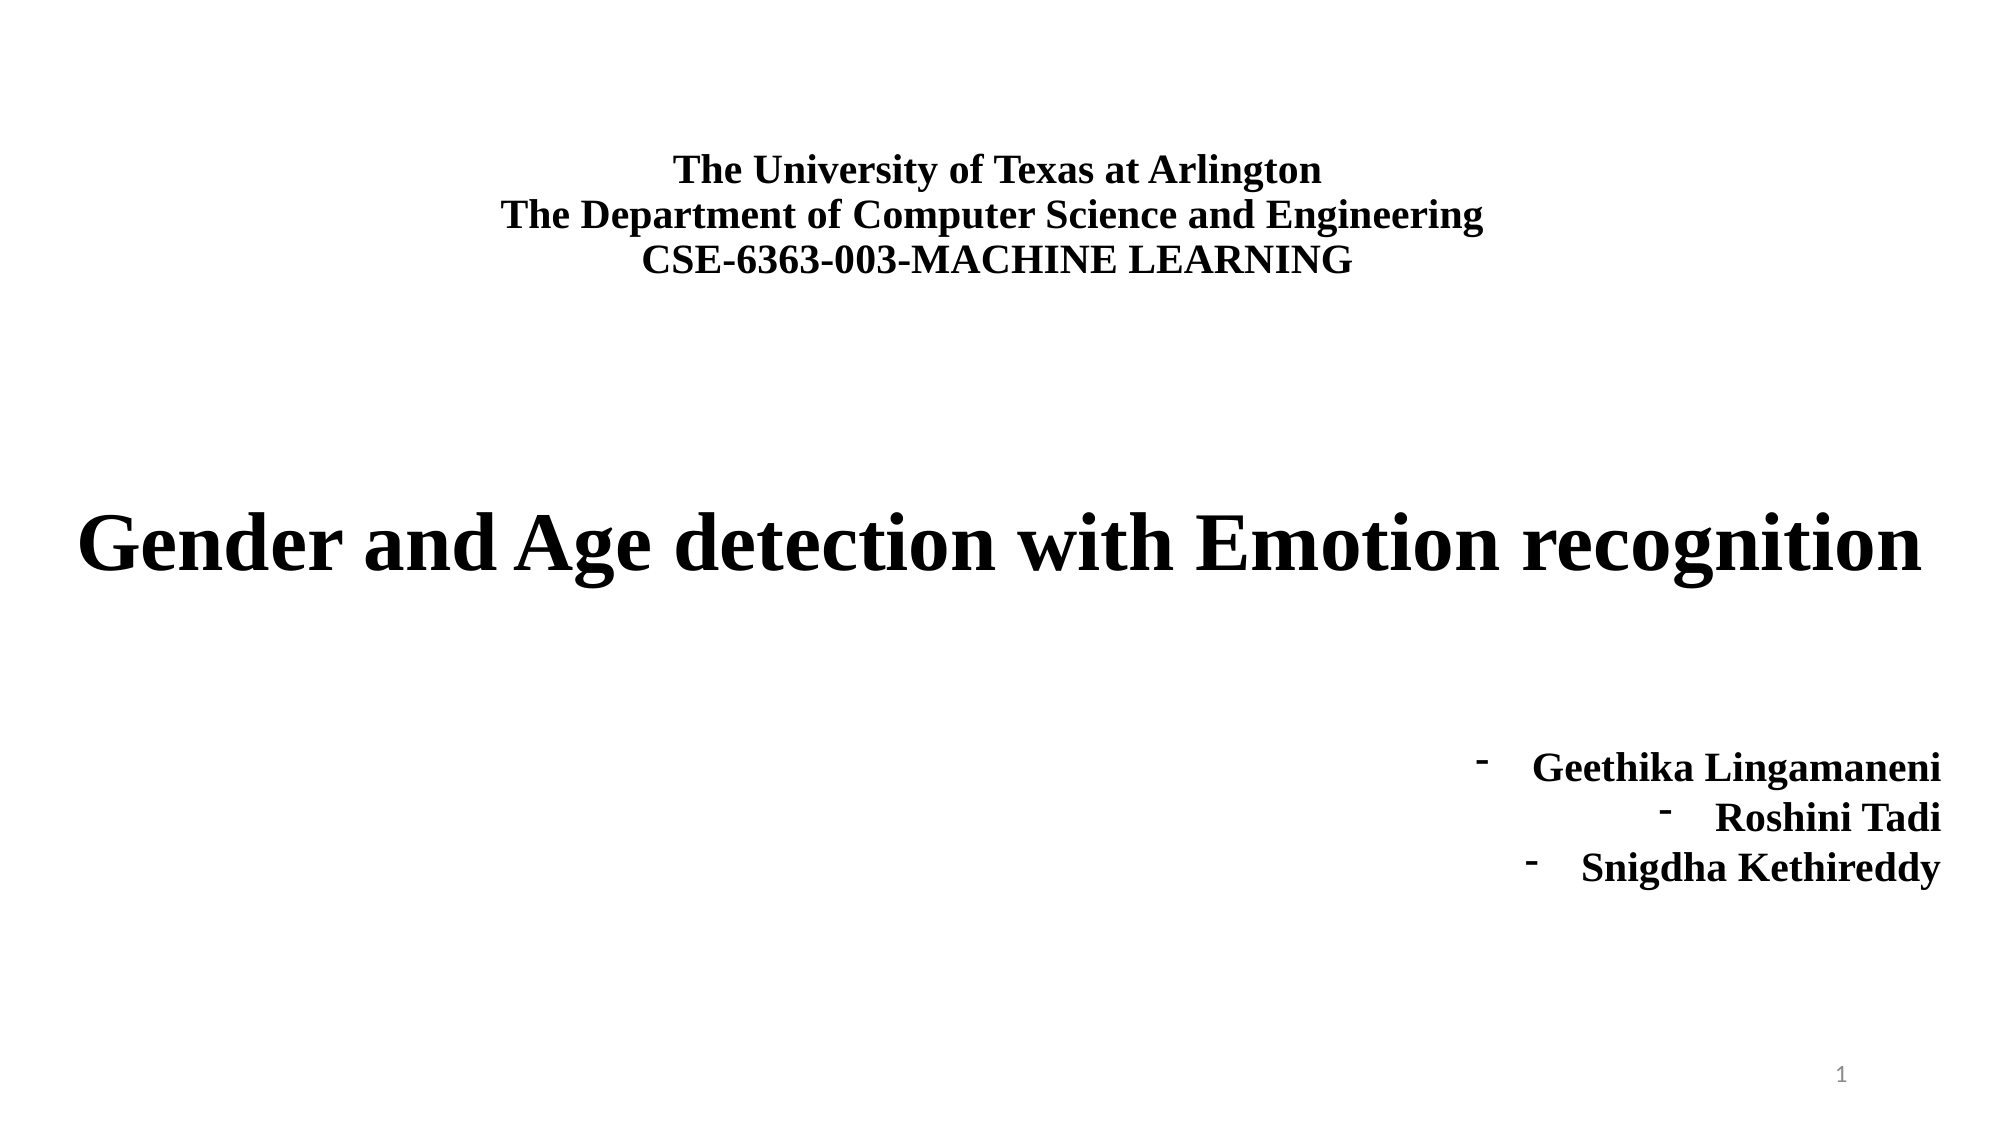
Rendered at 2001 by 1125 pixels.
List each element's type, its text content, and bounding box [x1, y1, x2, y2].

slide_number 1 [1412, 1042, 1863, 1103]
subtitle Gender and Age detection with Emotion recognition [21, 472, 1979, 907]
title The University of Texas at Arlington The Department of Computer Science and Engineering CSE-6363-003-MACHINE LEARNING [239, 81, 1757, 430]
text_box Geethika Lingamaneni Roshini Tadi Snigdha Kethireddy [1268, 732, 1957, 948]
